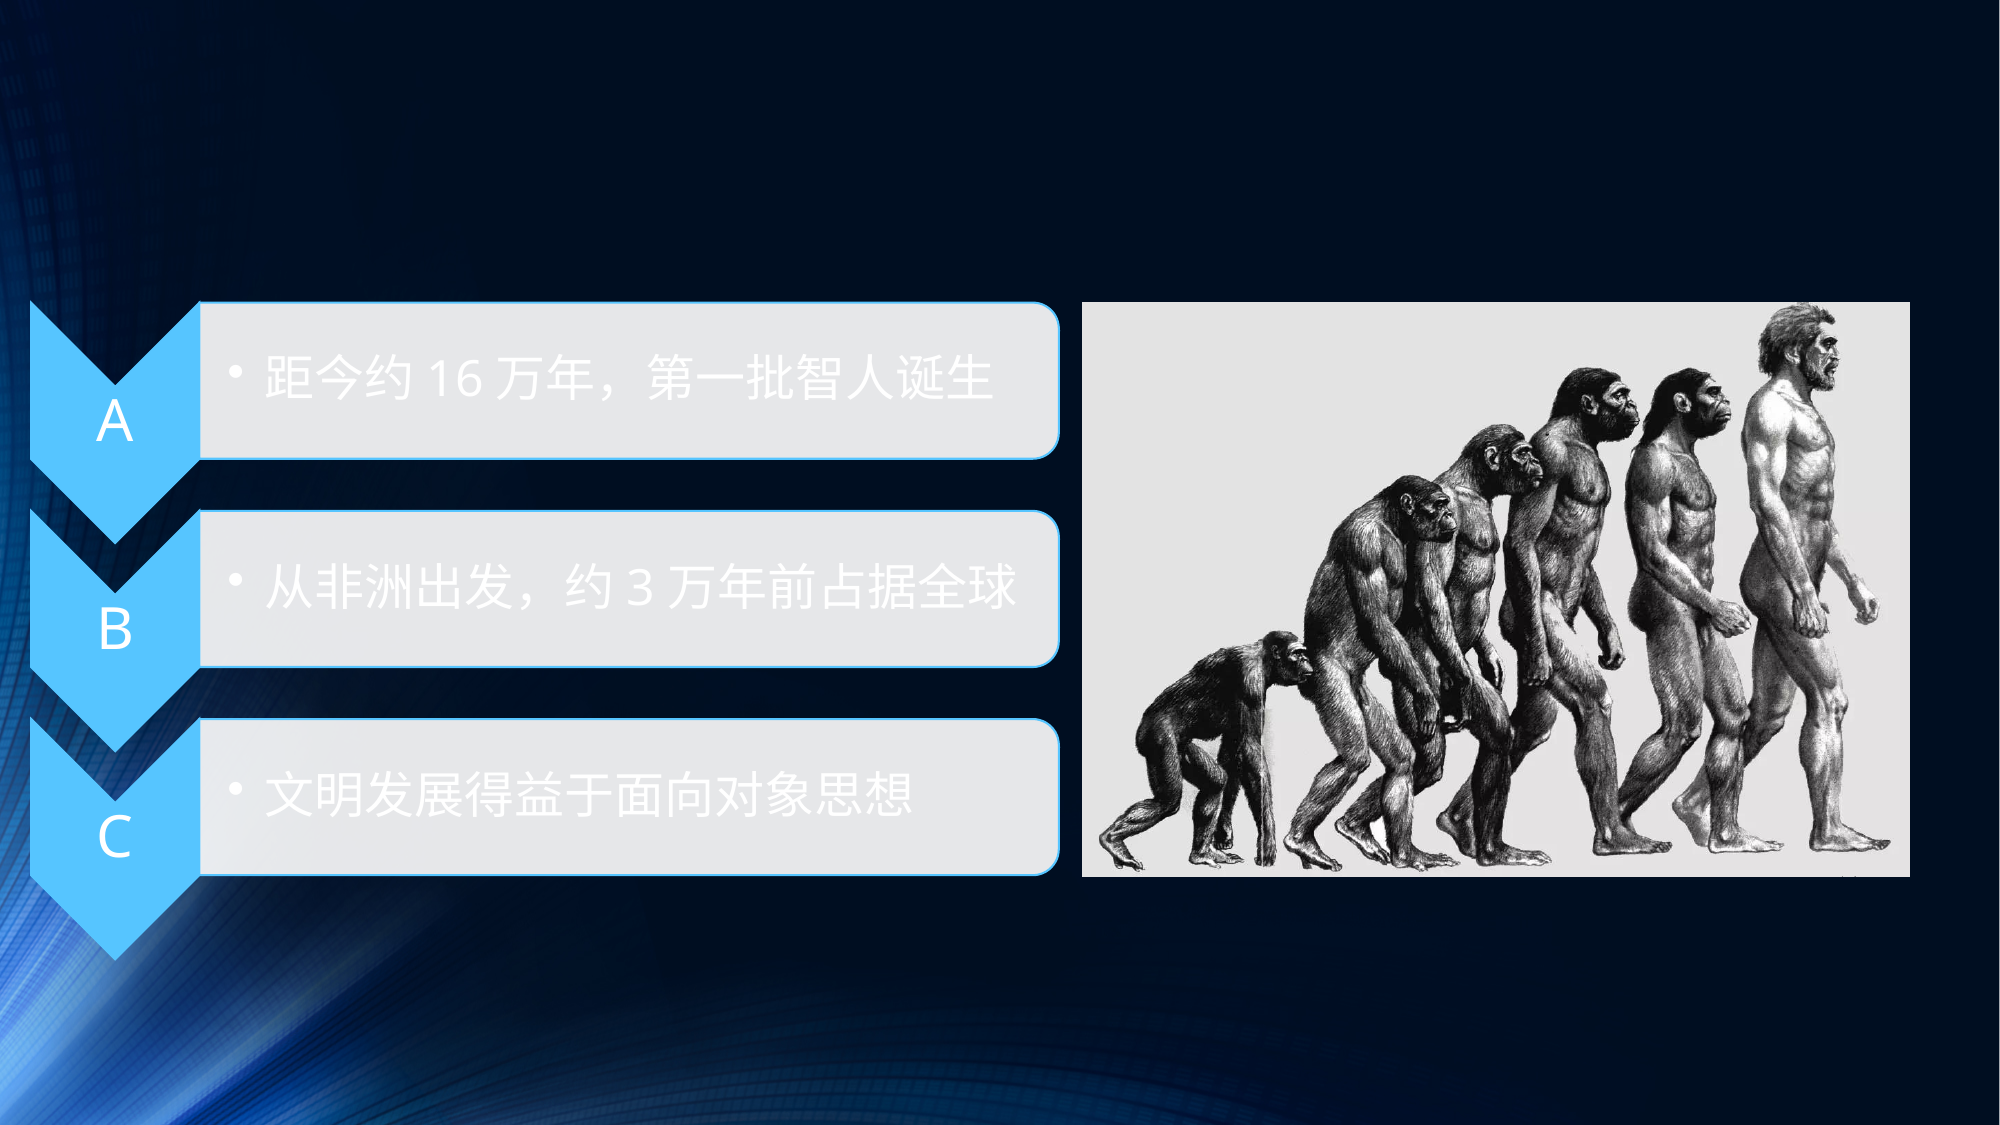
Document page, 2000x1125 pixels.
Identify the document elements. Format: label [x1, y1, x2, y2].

picture [0, 0, 2000, 1125]
text_box [31, 302, 1059, 960]
